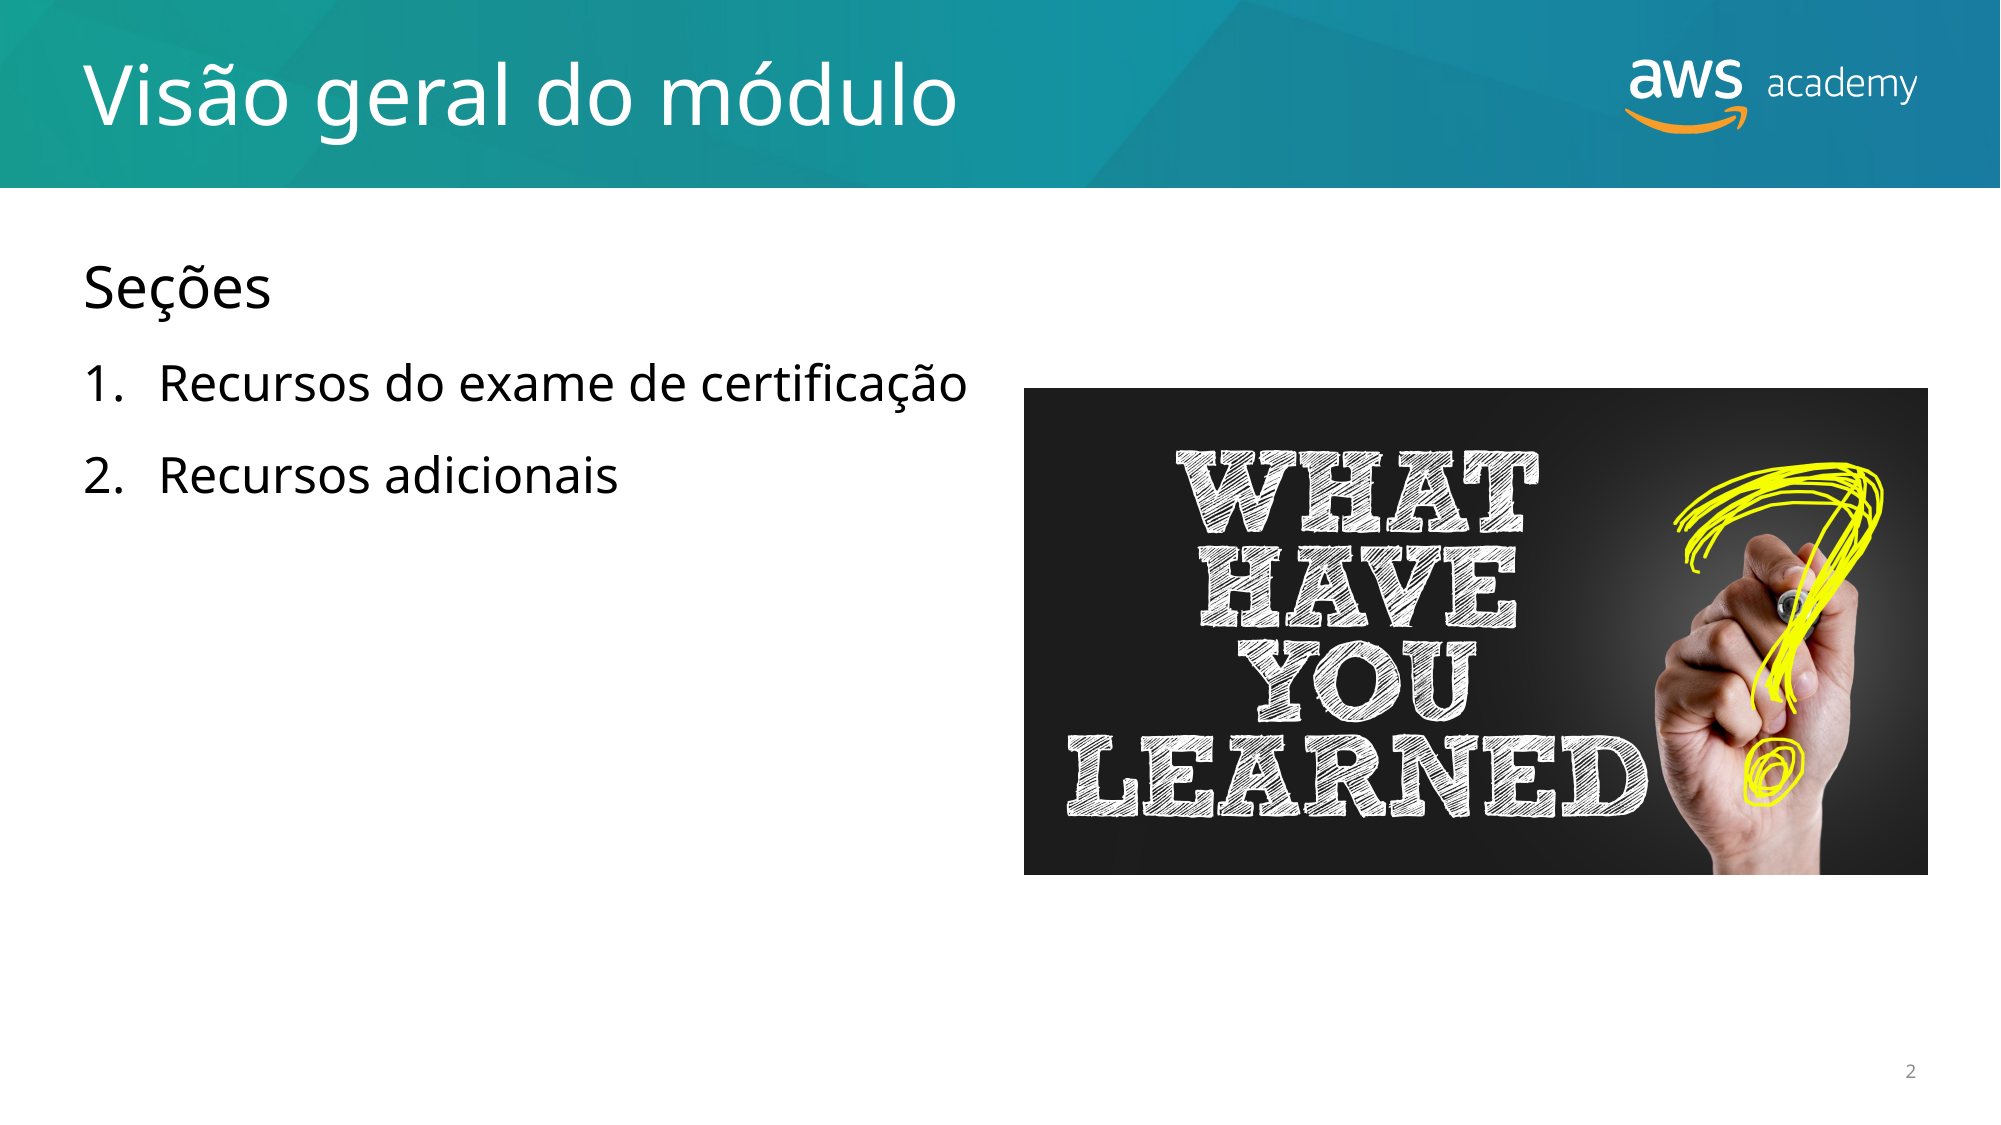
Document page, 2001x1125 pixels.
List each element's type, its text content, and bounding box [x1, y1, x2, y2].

picture [0, 0, 2000, 188]
list Seções Recursos do exame de certificação Recursos adicionais [68, 250, 1932, 1014]
slide_number 2 [1481, 1042, 1932, 1103]
picture [1024, 388, 1928, 875]
title Visão geral do módulo [68, 59, 1551, 138]
